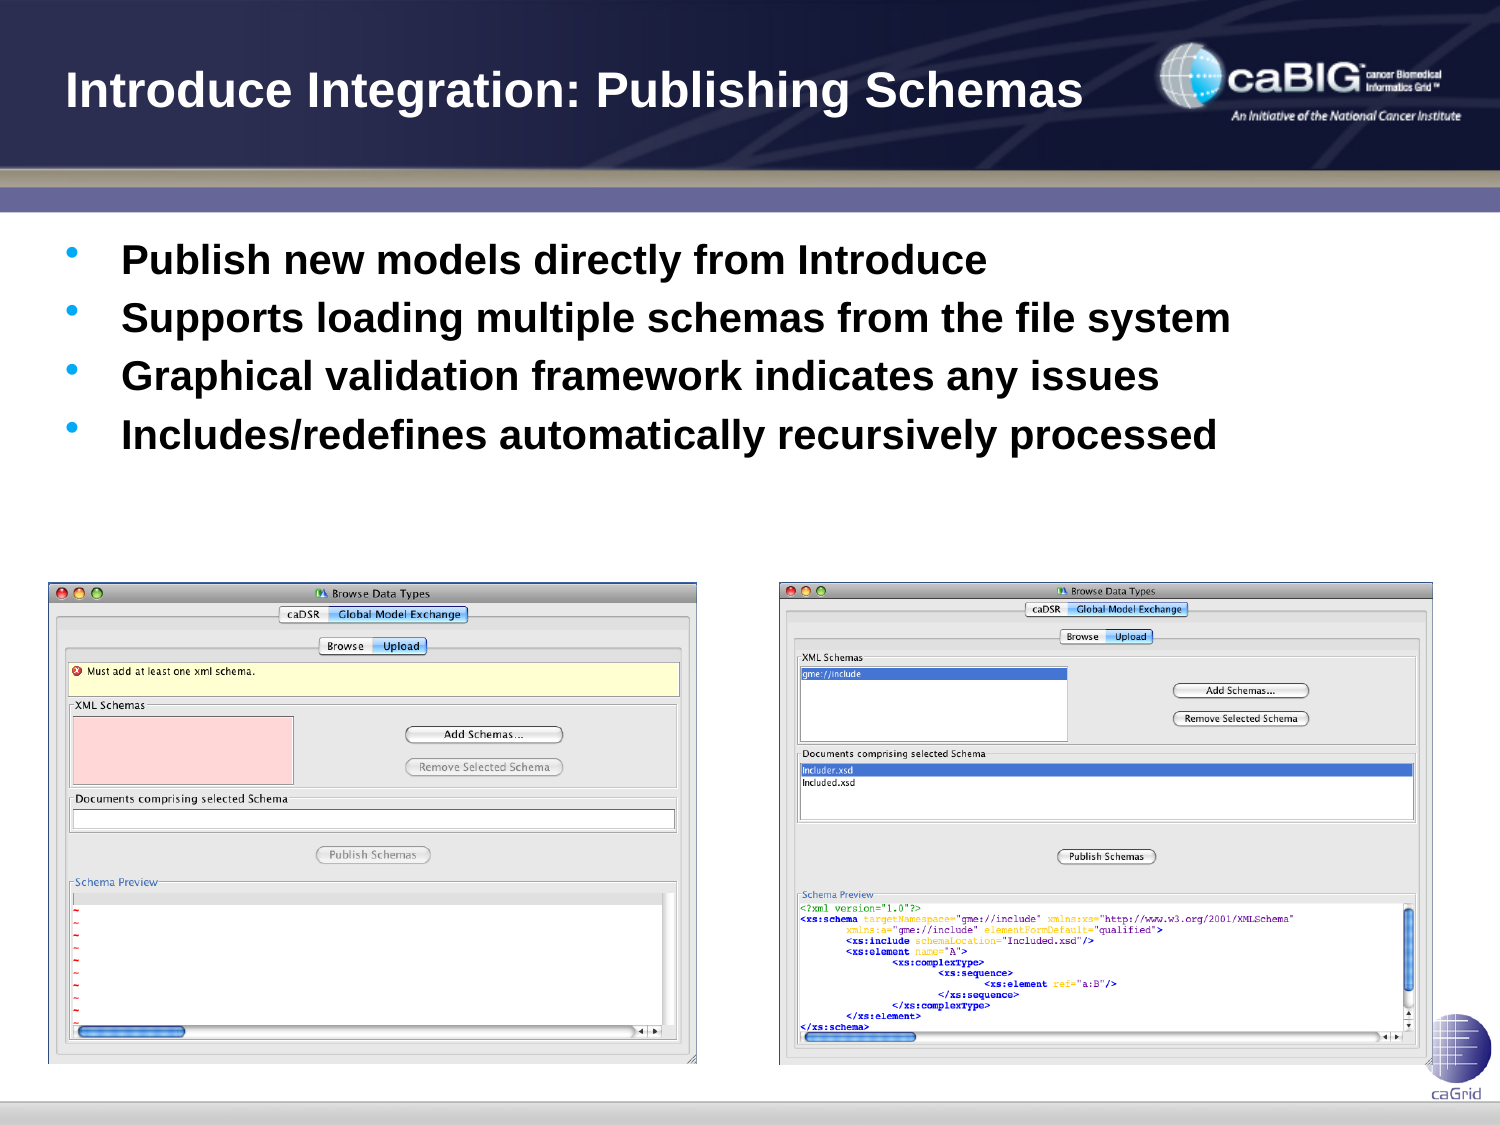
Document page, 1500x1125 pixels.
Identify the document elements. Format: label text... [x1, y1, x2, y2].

title Introduce Integration: Publishing Schemas [49, 0, 1176, 176]
list Publish new models directly from Introduce Supports loading multiple schemas from the file system Graphical validation framework indicates any issues Includes/redefines automatically recursively processed [49, 224, 1456, 582]
picture [0, 0, 1500, 187]
picture [0, 213, 1500, 1125]
